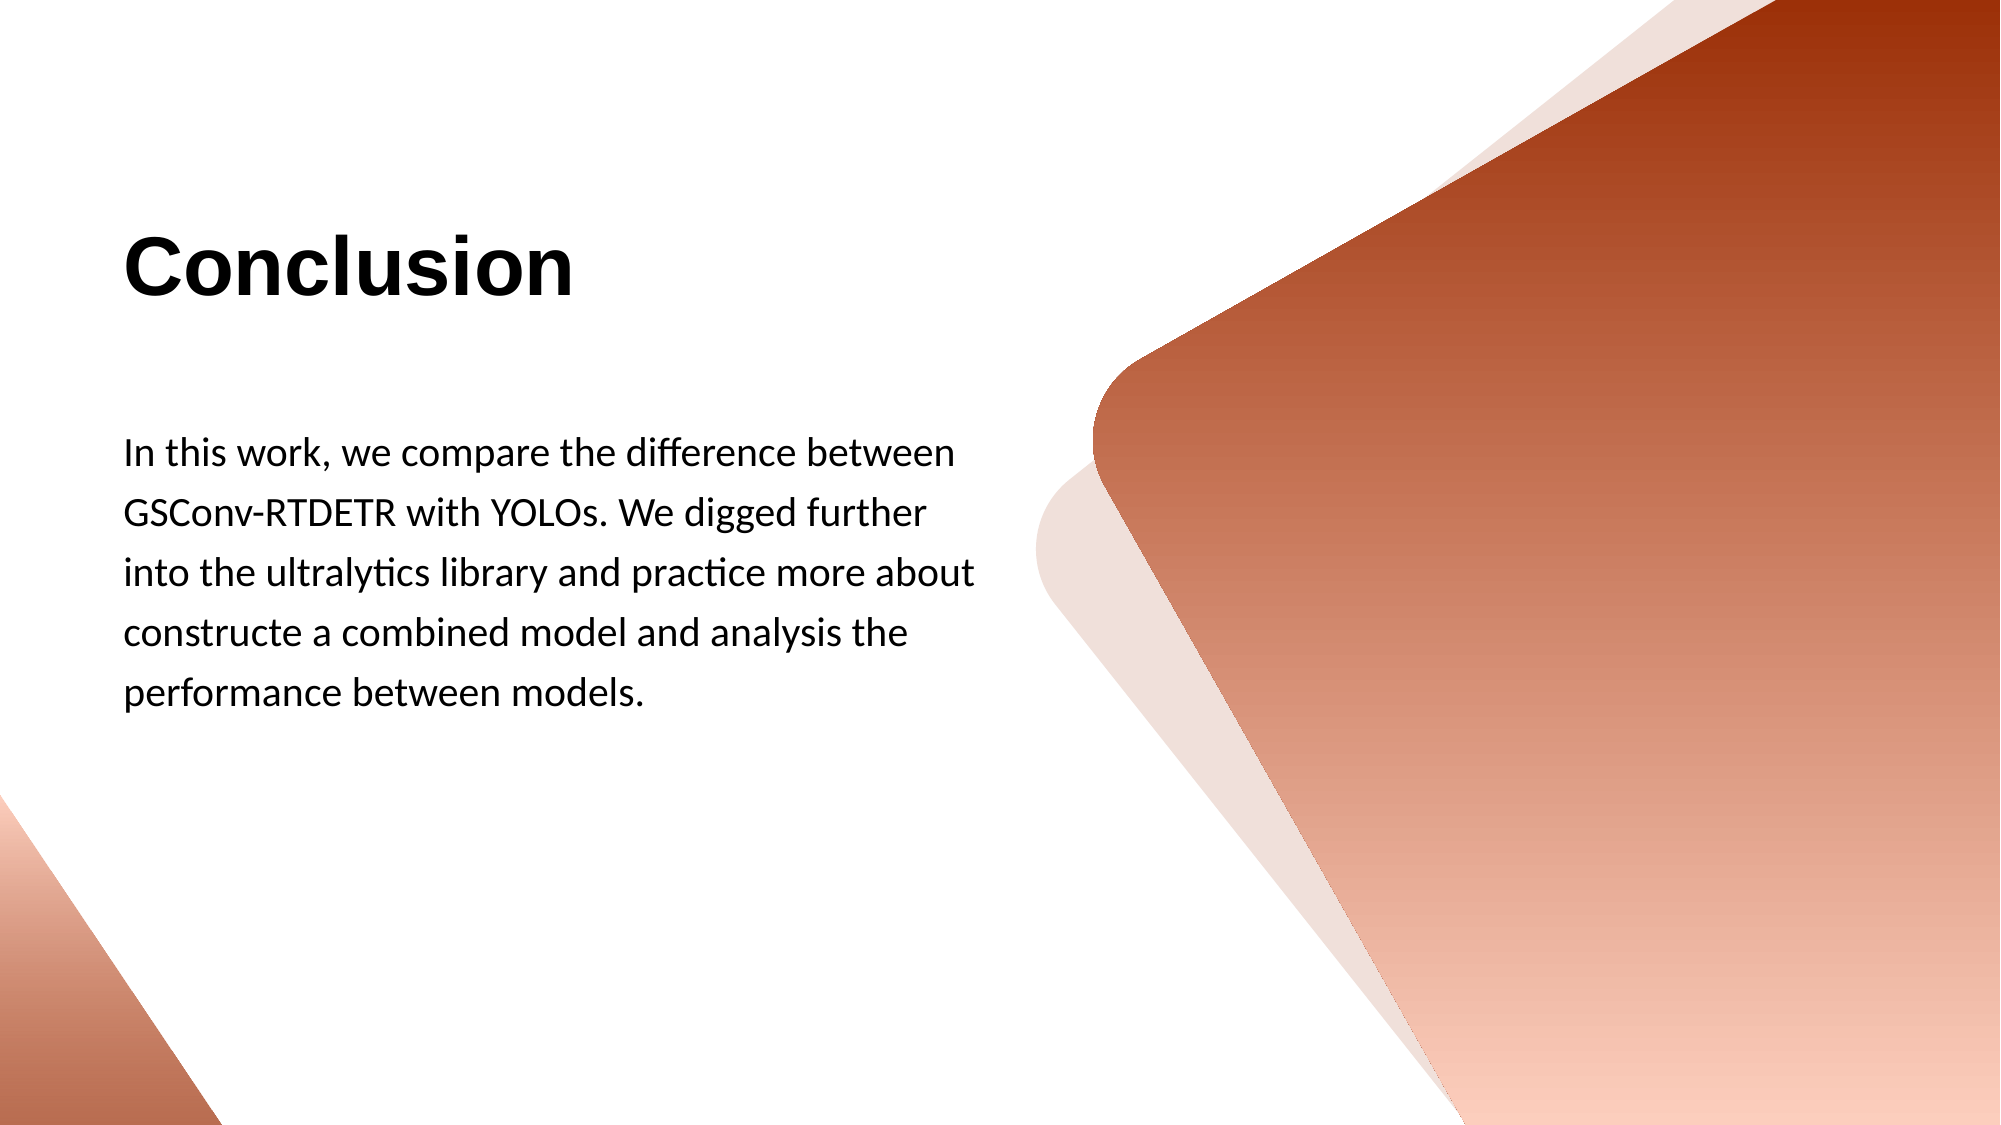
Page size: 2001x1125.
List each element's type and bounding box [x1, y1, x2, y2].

text_box [0, 0, 2000, 1125]
